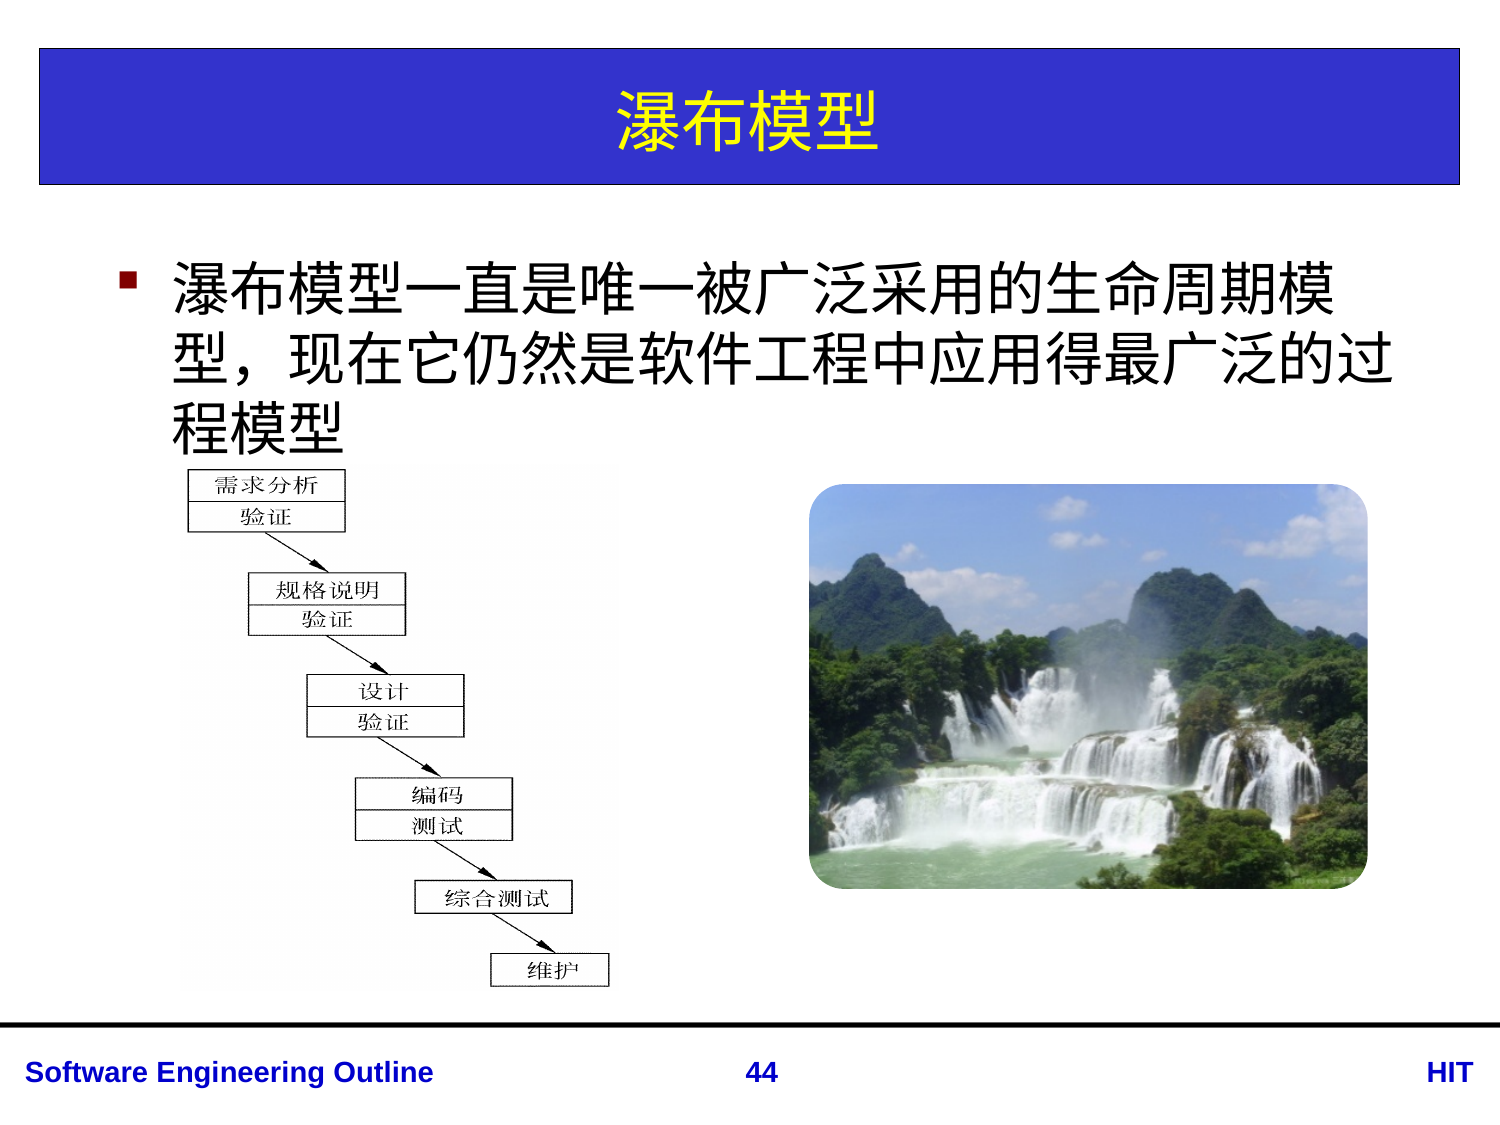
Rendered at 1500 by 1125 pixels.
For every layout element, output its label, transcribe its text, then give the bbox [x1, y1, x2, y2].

picture [808, 483, 1368, 890]
picture [180, 464, 619, 992]
list 瀑布模型一直是唯一被广泛采用的生命周期模型，现在它仍然是软件工程中应用得最广泛的过程模型 [99, 244, 1413, 567]
title 瀑布模型 [38, 54, 1457, 185]
